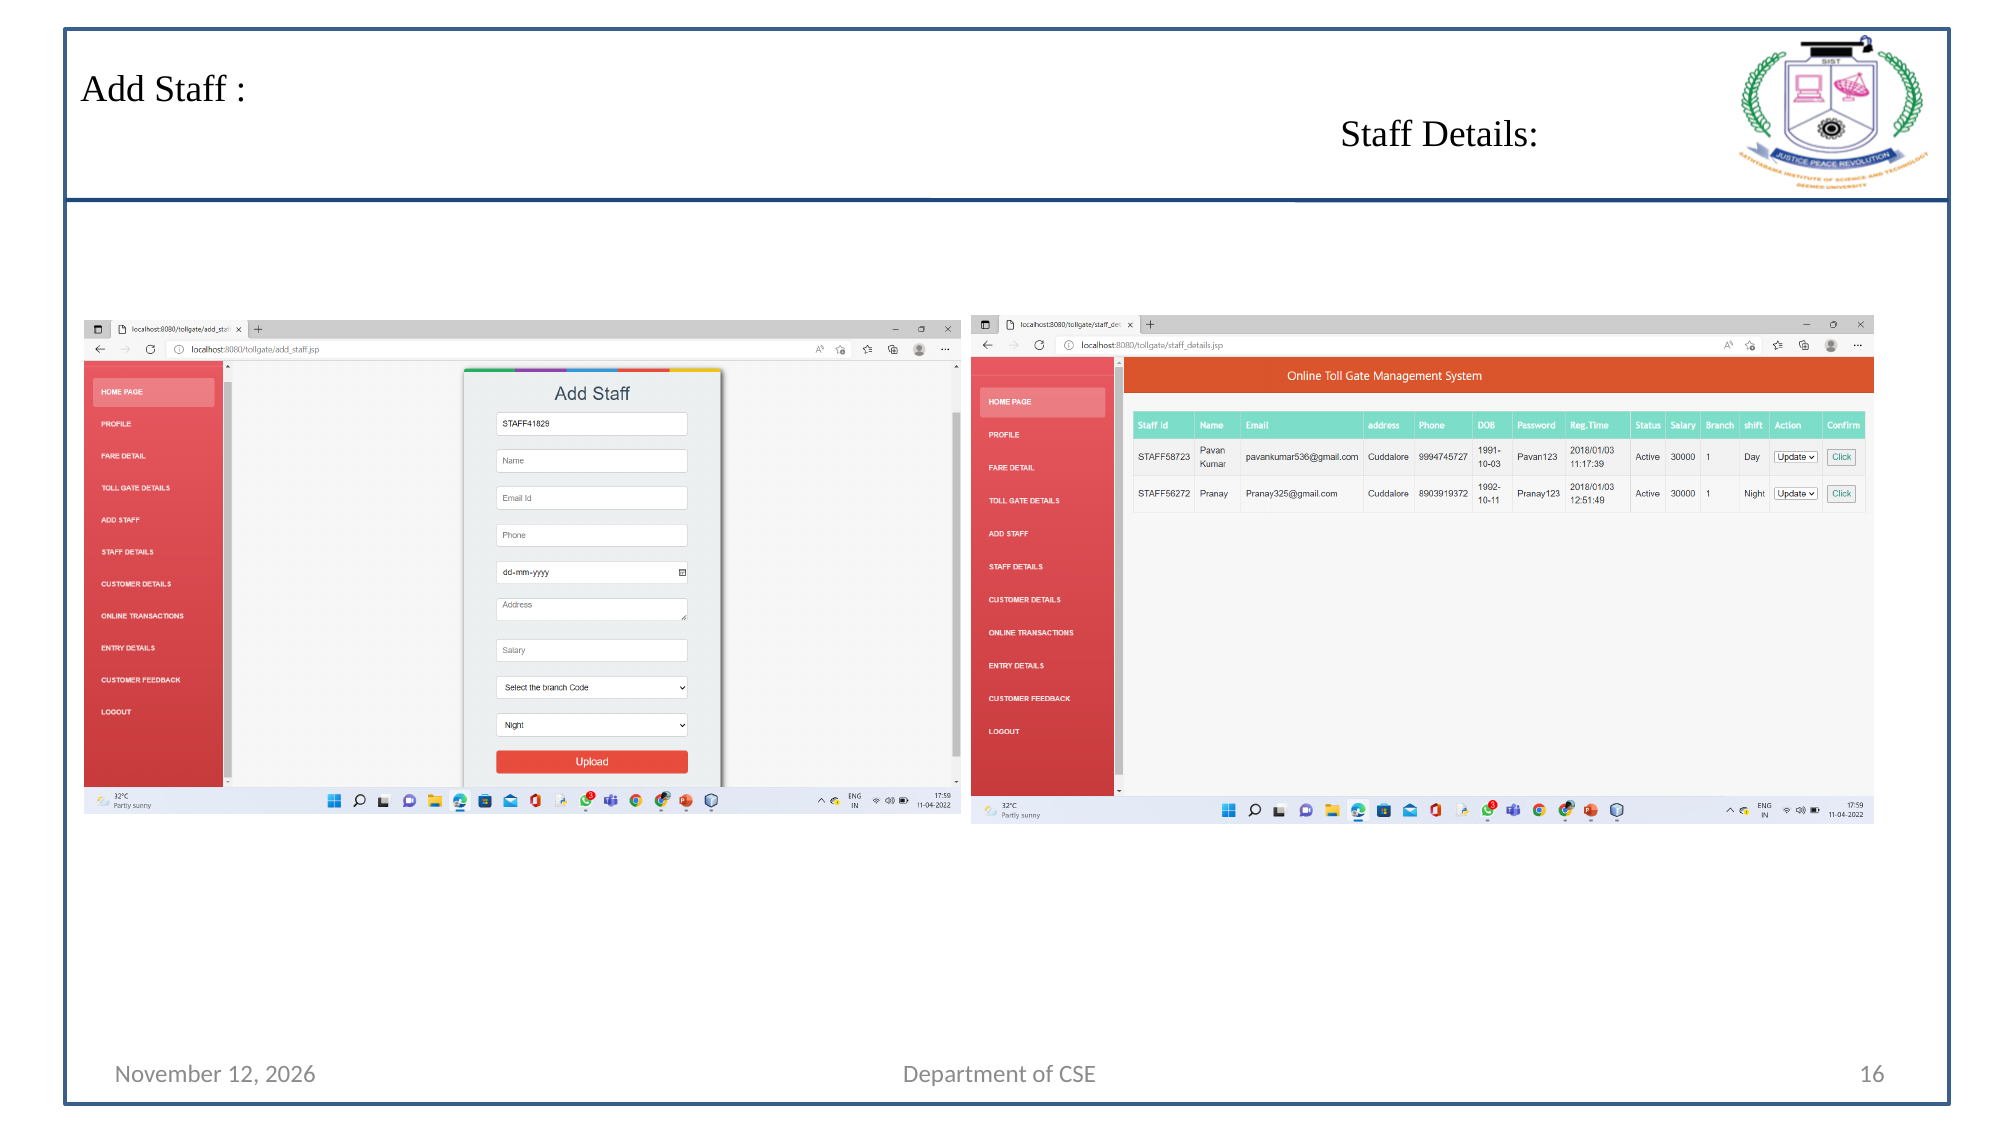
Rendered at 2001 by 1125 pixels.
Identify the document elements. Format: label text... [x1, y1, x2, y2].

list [84, 320, 961, 814]
picture [970, 315, 1875, 824]
slide_number 16 [1433, 1042, 1900, 1103]
picture [1739, 35, 1928, 190]
footer Department of CSE [683, 1042, 1317, 1103]
title Add Staff : Staff Details: [65, 37, 1866, 225]
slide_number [99, 1042, 567, 1103]
